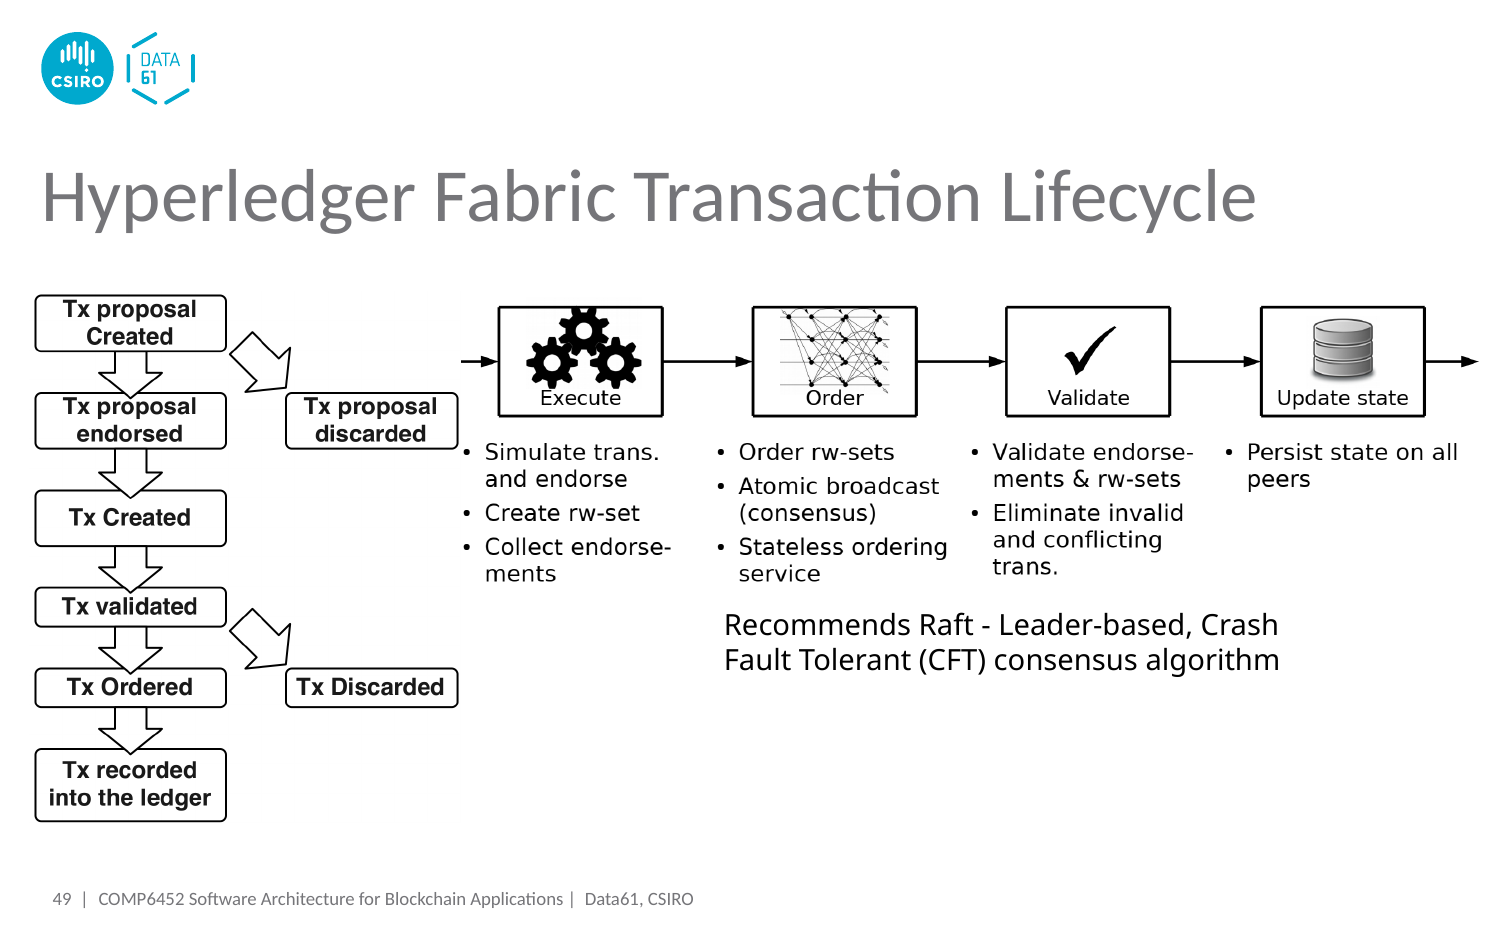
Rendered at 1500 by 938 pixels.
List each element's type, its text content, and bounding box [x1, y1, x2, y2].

text_box Recommends Raft - Leader-based, Crash Fault Tolerant (CFT) consensus algorithm [709, 598, 1365, 684]
footer COMP6452 Software Architecture for Blockchain Applications | Data61, CSIRO [98, 889, 1097, 907]
slide_number 49 | [41, 889, 89, 907]
title Hyperledger Fabric Transaction Lifecycle [41, 146, 1459, 264]
picture [29, 291, 1487, 824]
